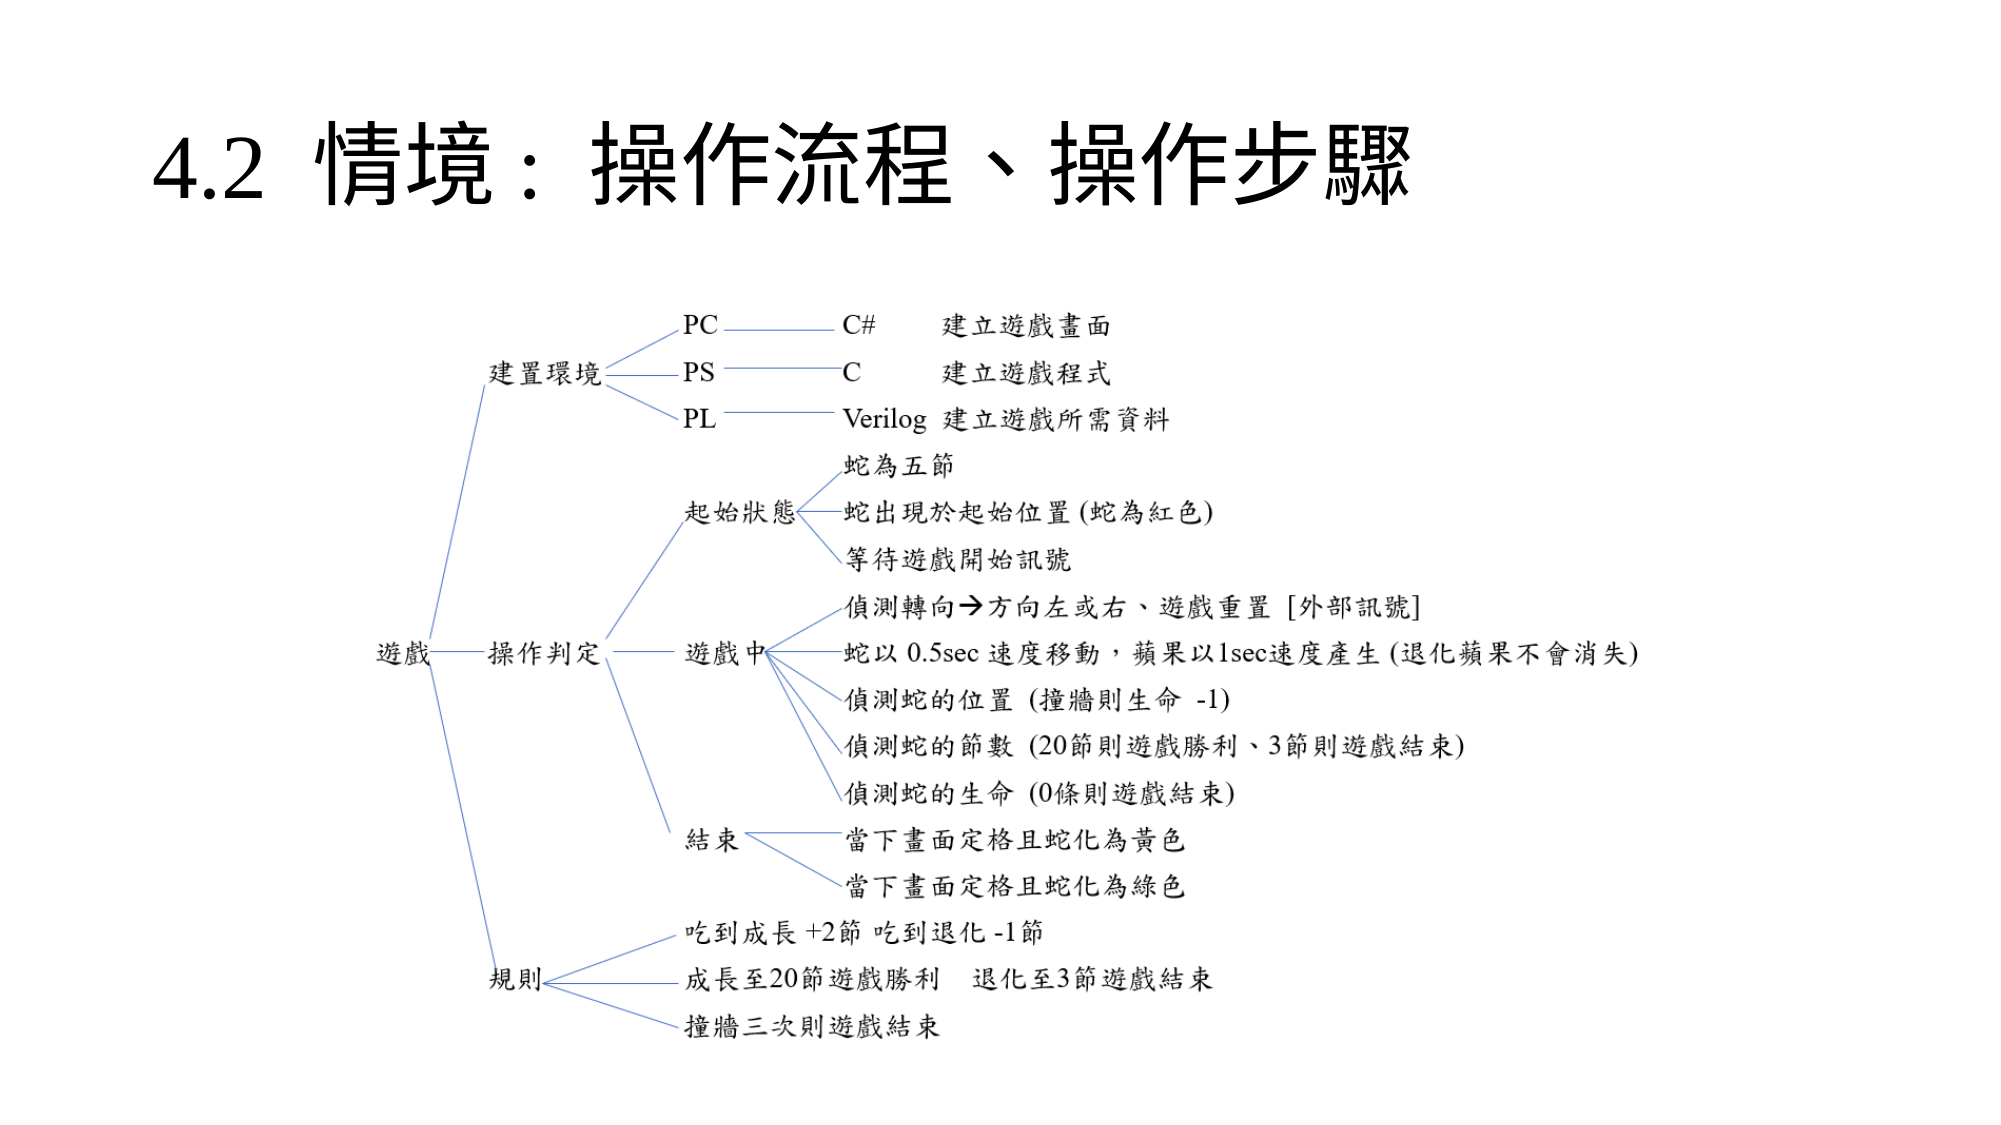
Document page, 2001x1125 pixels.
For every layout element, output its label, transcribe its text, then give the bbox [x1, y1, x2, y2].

title 4.2 情境: 操作流程、操作步驟 [137, 59, 1863, 278]
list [325, 277, 1675, 1062]
